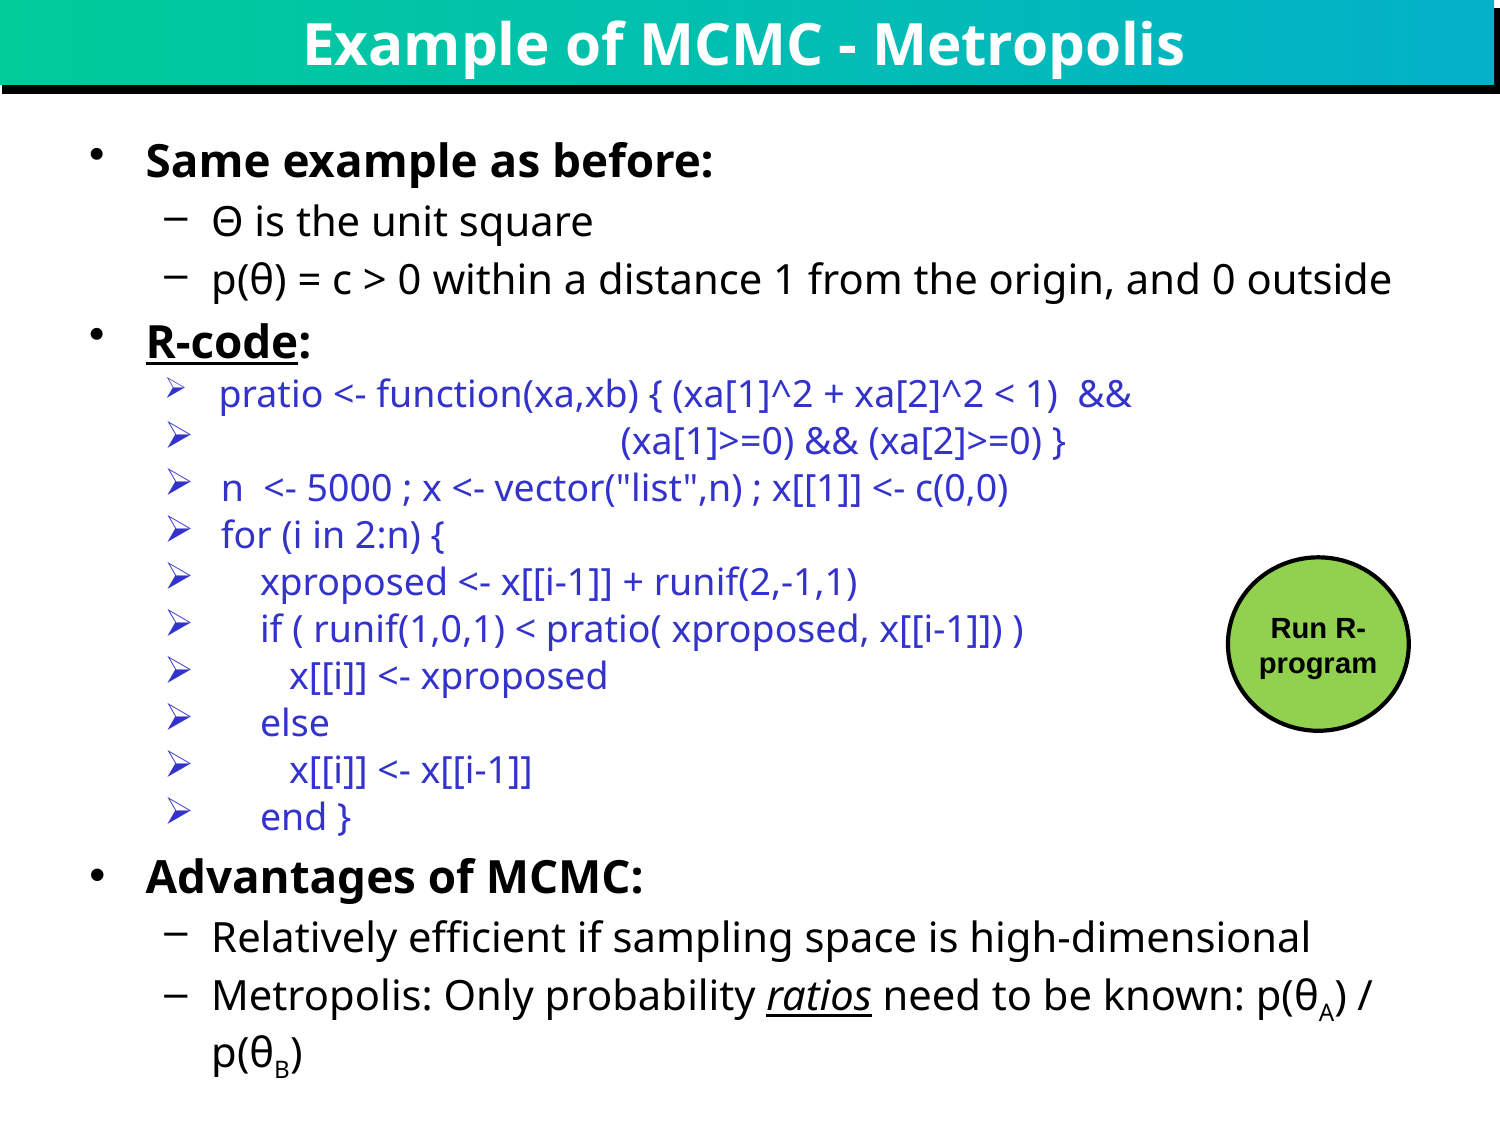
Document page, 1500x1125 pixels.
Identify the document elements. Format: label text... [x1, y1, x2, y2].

list Same example as before: Θ is the unit square p(θ) = c > 0 within a distance 1 from the origin, and 0 outside R-code: pratio <- function(xa,xb) { (xa[1]^2 + xa[2]^2 < 1) && (xa[1]>=0) && (xa[2]>=0) } n <- 5000 ; x <- vector("list",n) ; x[[1]] <- c(0,0) for (i in 2:n) { xproposed <- x[[i-1]] + runif(2,-1,1) if ( runif(1,0,1) < pratio( xproposed, x[[i-1]]) ) x[[i]] <- xproposed else x[[i]] <- x[[i-1]] end } Advantages of MCMC: Relatively efficient if sampling space is high-dimensional Metropolis: Only probability ratios need to be known: p(θA) / p(θB) [74, 123, 1440, 435]
text_box Run R-program [1227, 557, 1409, 731]
title Example of MCMC - Metropolis [0, 0, 1495, 86]
